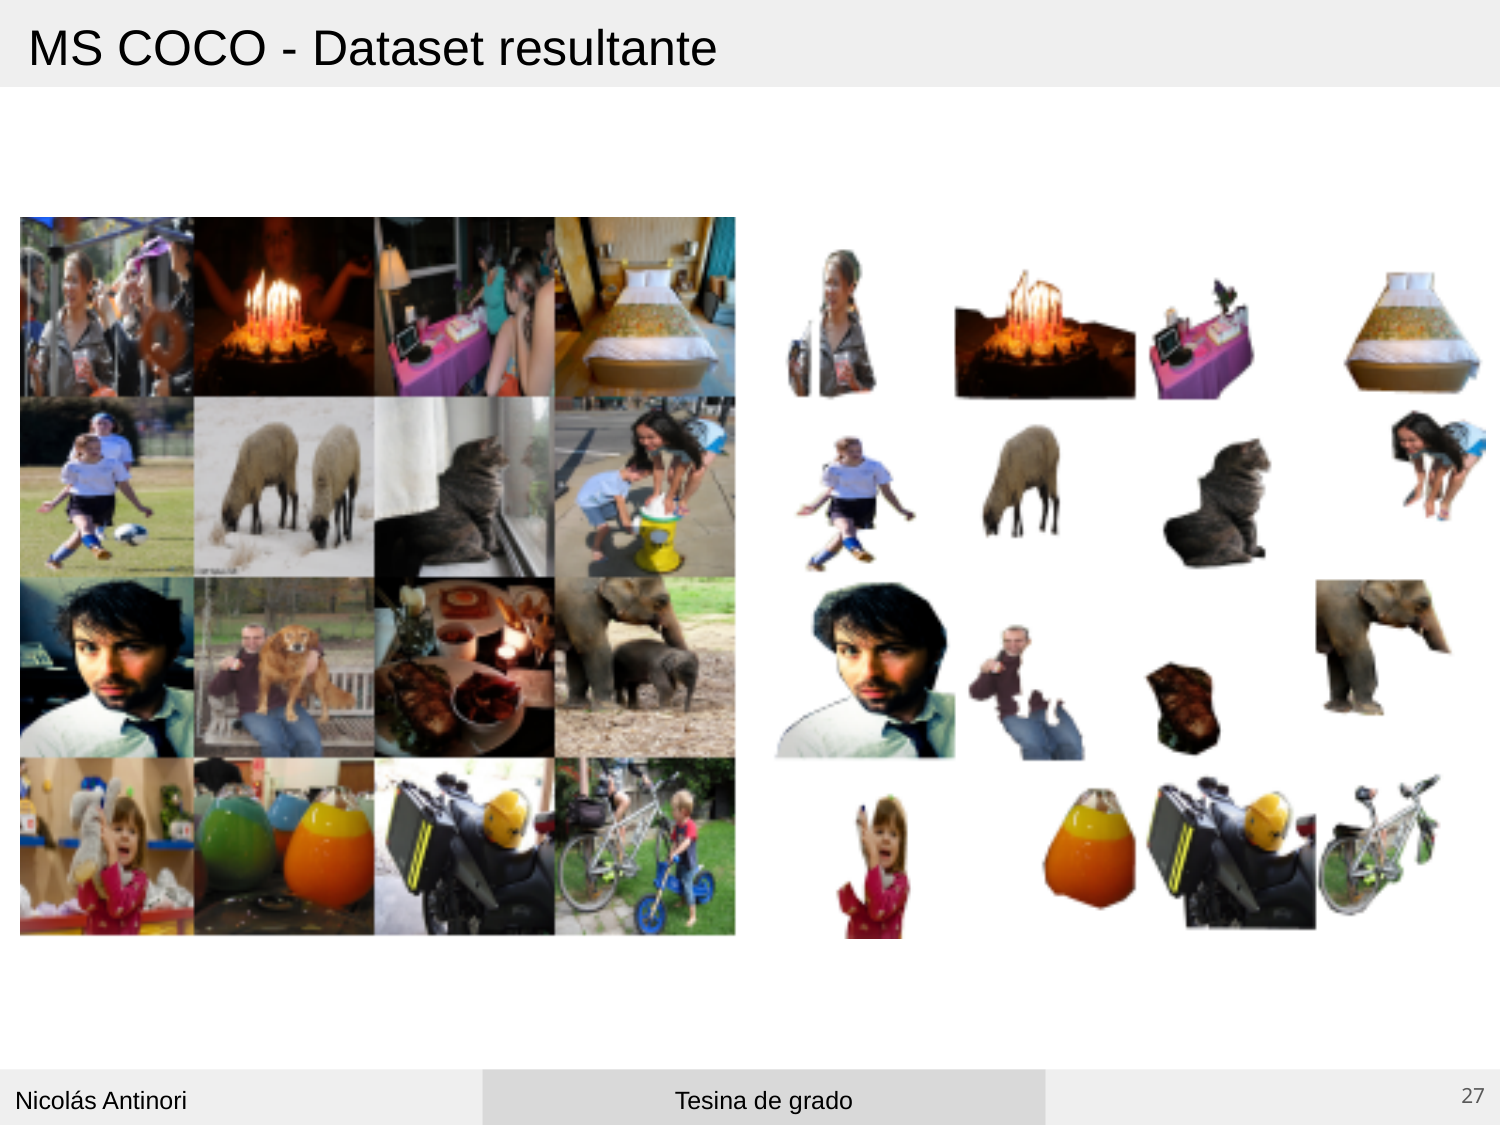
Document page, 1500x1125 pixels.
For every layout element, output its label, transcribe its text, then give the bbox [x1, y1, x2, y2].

picture [19, 217, 1486, 939]
text_box Nicolás Antinori [0, 1069, 482, 1125]
text_box Tesina de grado [482, 1069, 1046, 1125]
slide_number ‹#› [1046, 1069, 1500, 1125]
text_box MS COCO - Dataset resultante [0, 0, 1500, 87]
